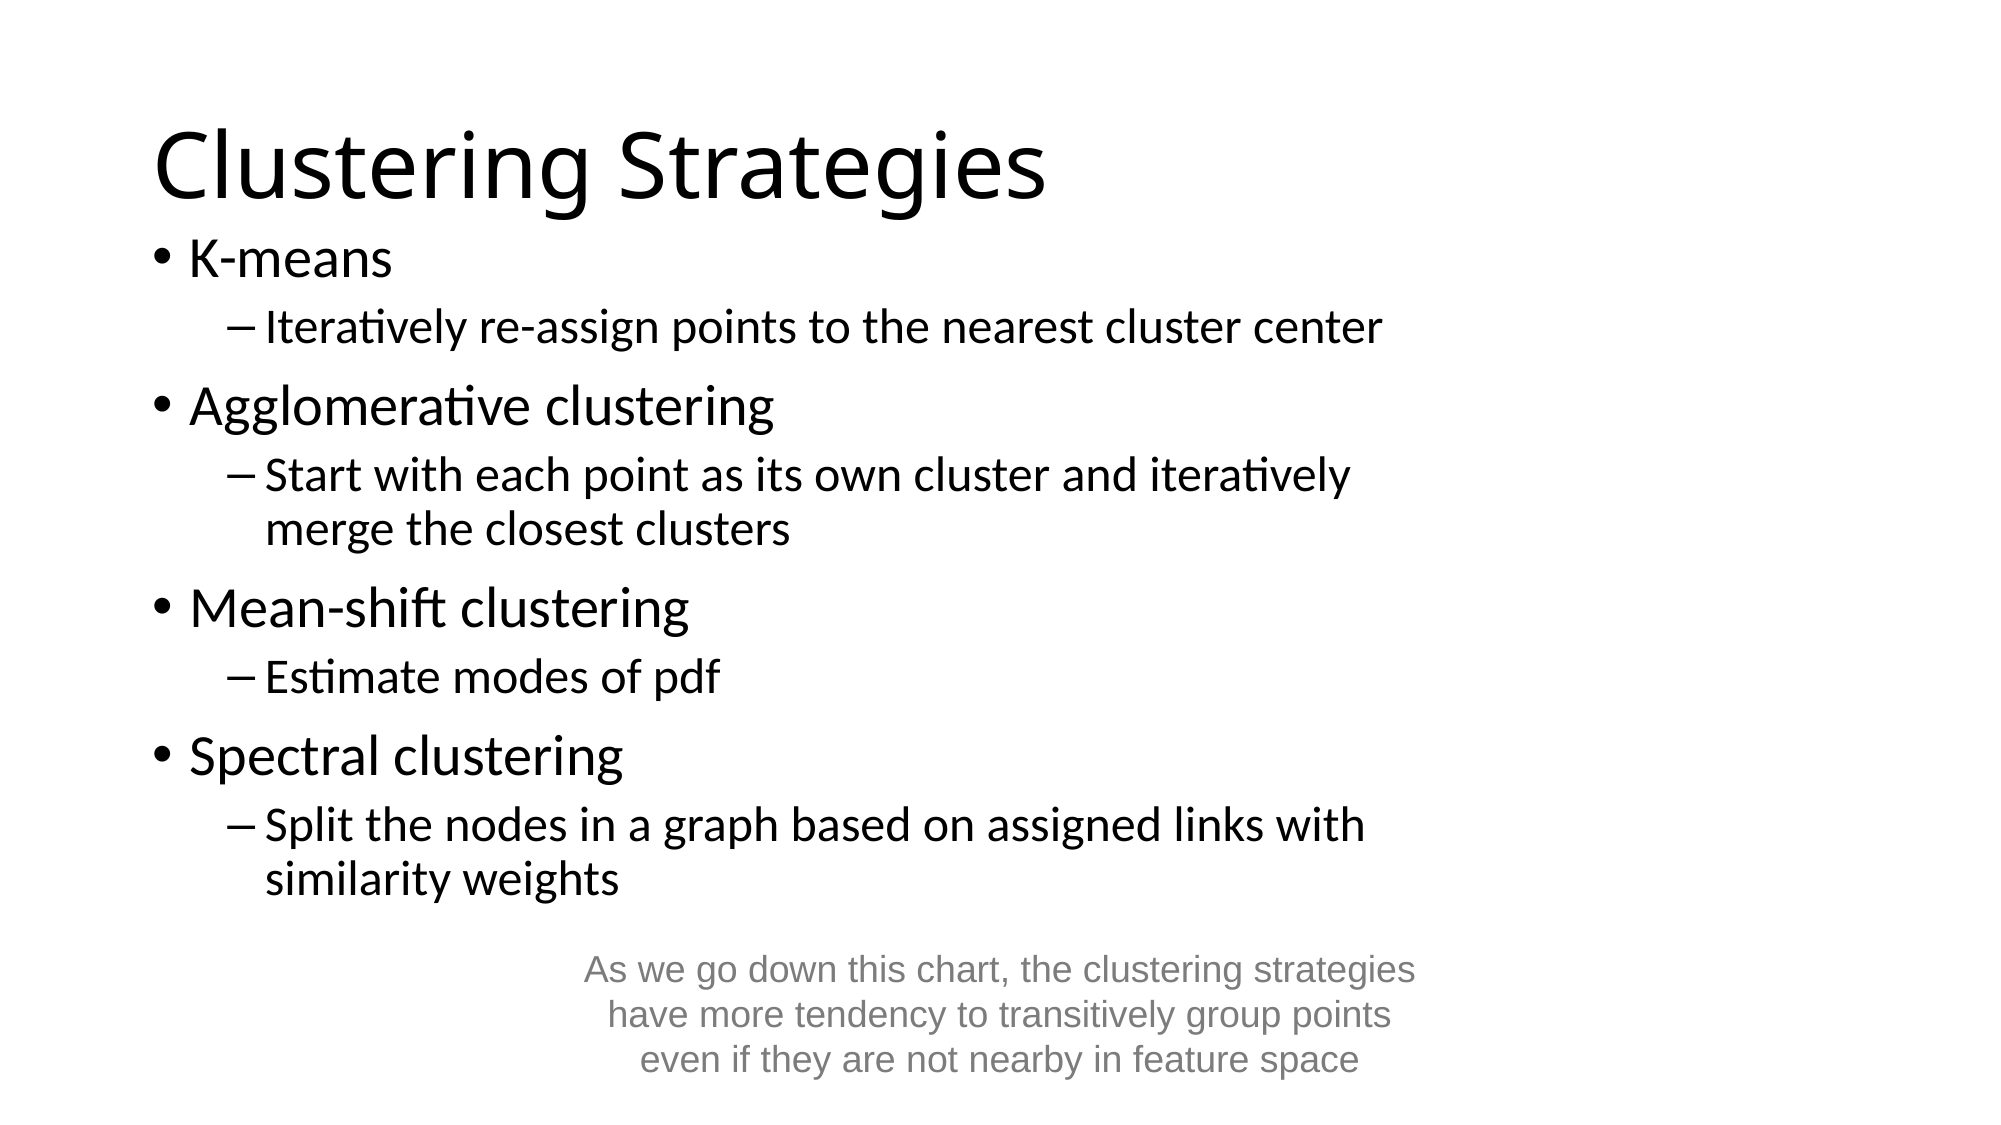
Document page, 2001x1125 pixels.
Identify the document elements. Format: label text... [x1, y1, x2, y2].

text_box As we go down this chart, the clustering strategies have more tendency to transitively group points even if they are not nearby in feature space [549, 937, 1450, 1088]
title Clustering Strategies [137, 59, 1863, 278]
list K-means Iteratively re-assign points to the nearest cluster center Agglomerative clustering Start with each point as its own cluster and iteratively merge the closest clusters Mean-shift clustering Estimate modes of pdf Spectral clustering Split the nodes in a graph based on assigned links with similarity weights [137, 219, 1488, 995]
